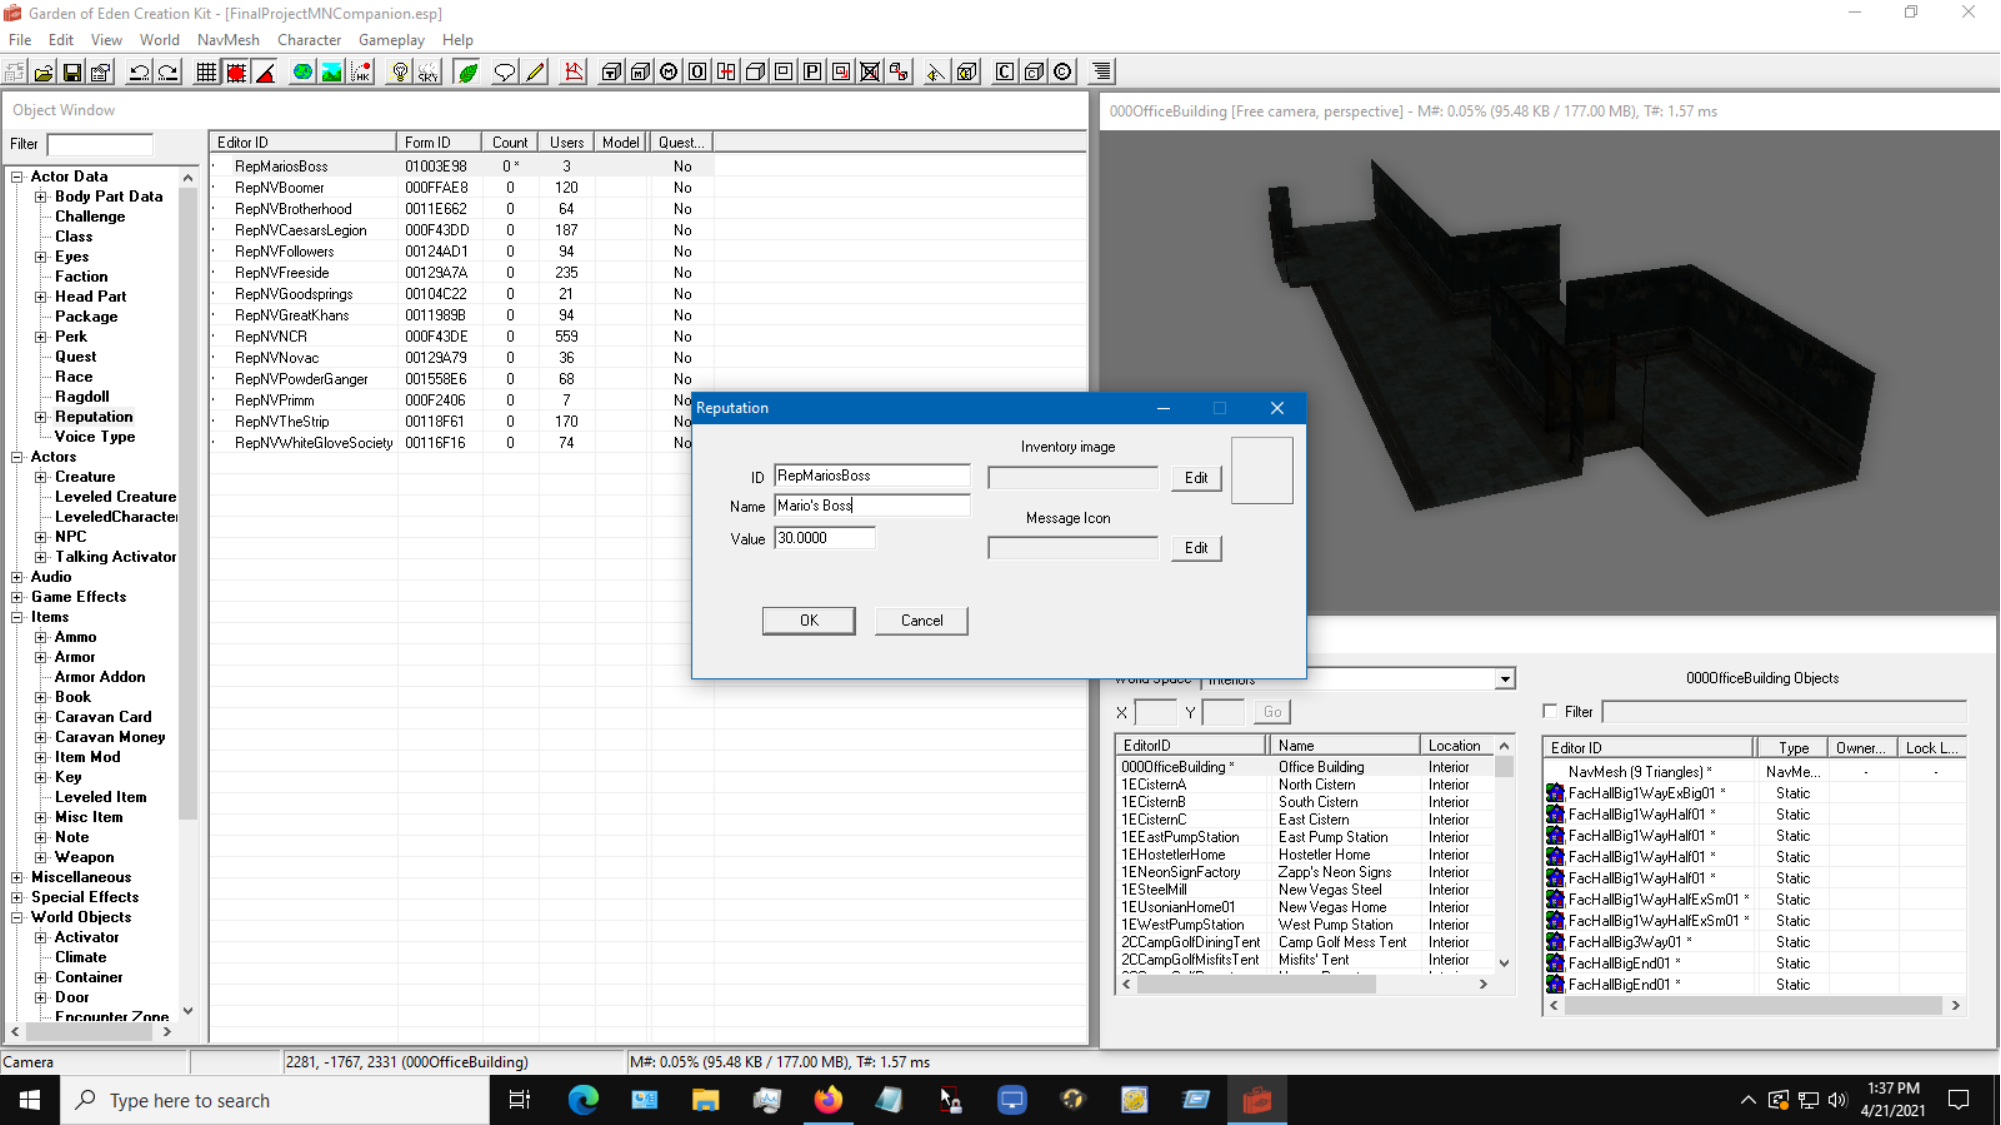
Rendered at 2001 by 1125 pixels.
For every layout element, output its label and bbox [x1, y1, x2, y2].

list [0, 0, 2000, 1125]
